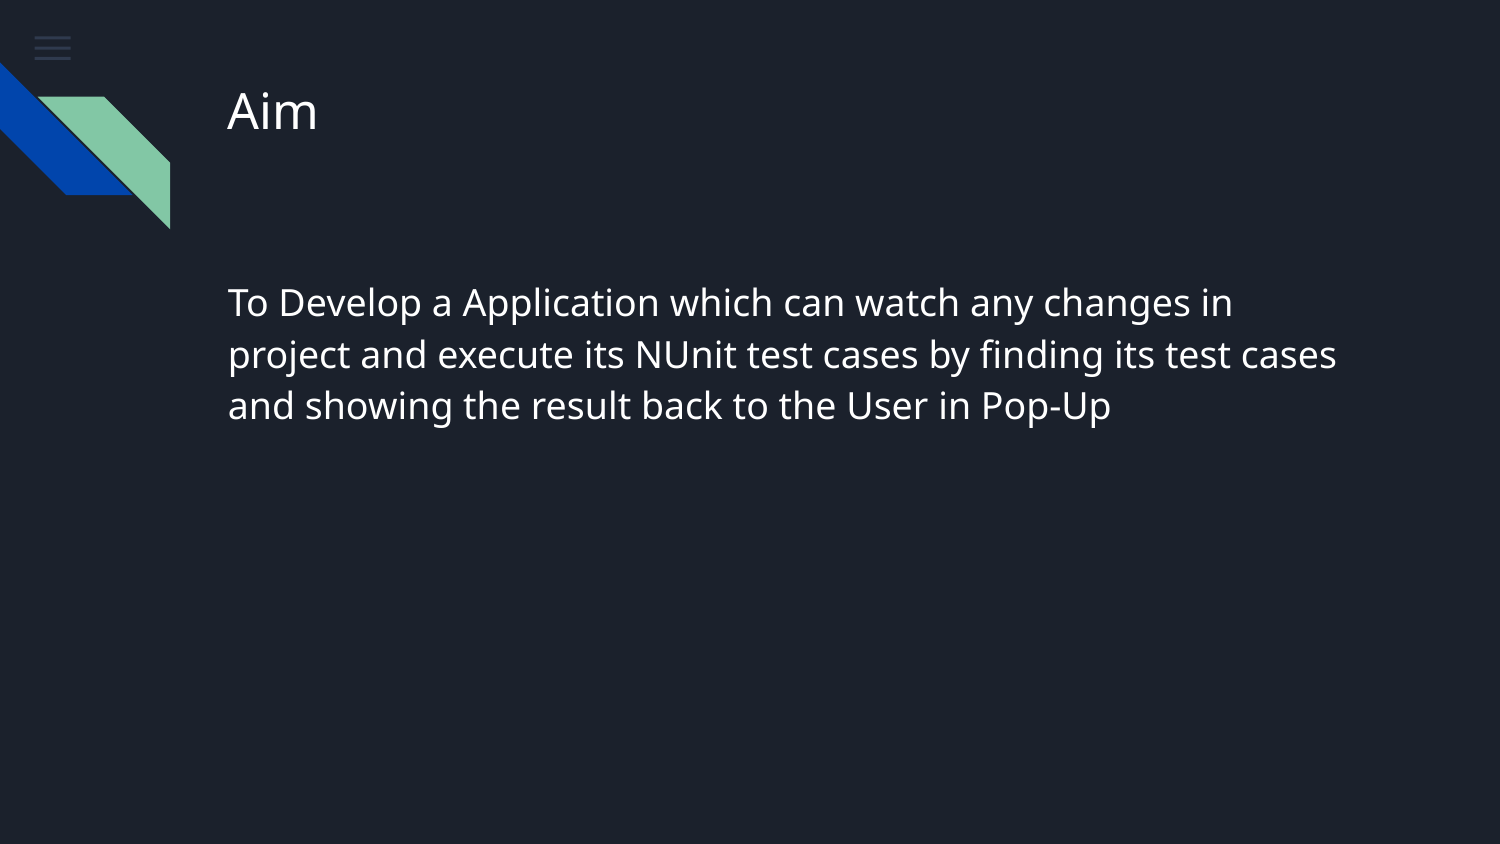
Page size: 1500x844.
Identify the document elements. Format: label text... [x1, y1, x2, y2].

title Aim [212, 64, 1368, 215]
list To Develop a Application which can watch any changes in project and execute its NUnit test cases by finding its test cases and showing the result back to the User in Pop-Up [212, 257, 1368, 735]
